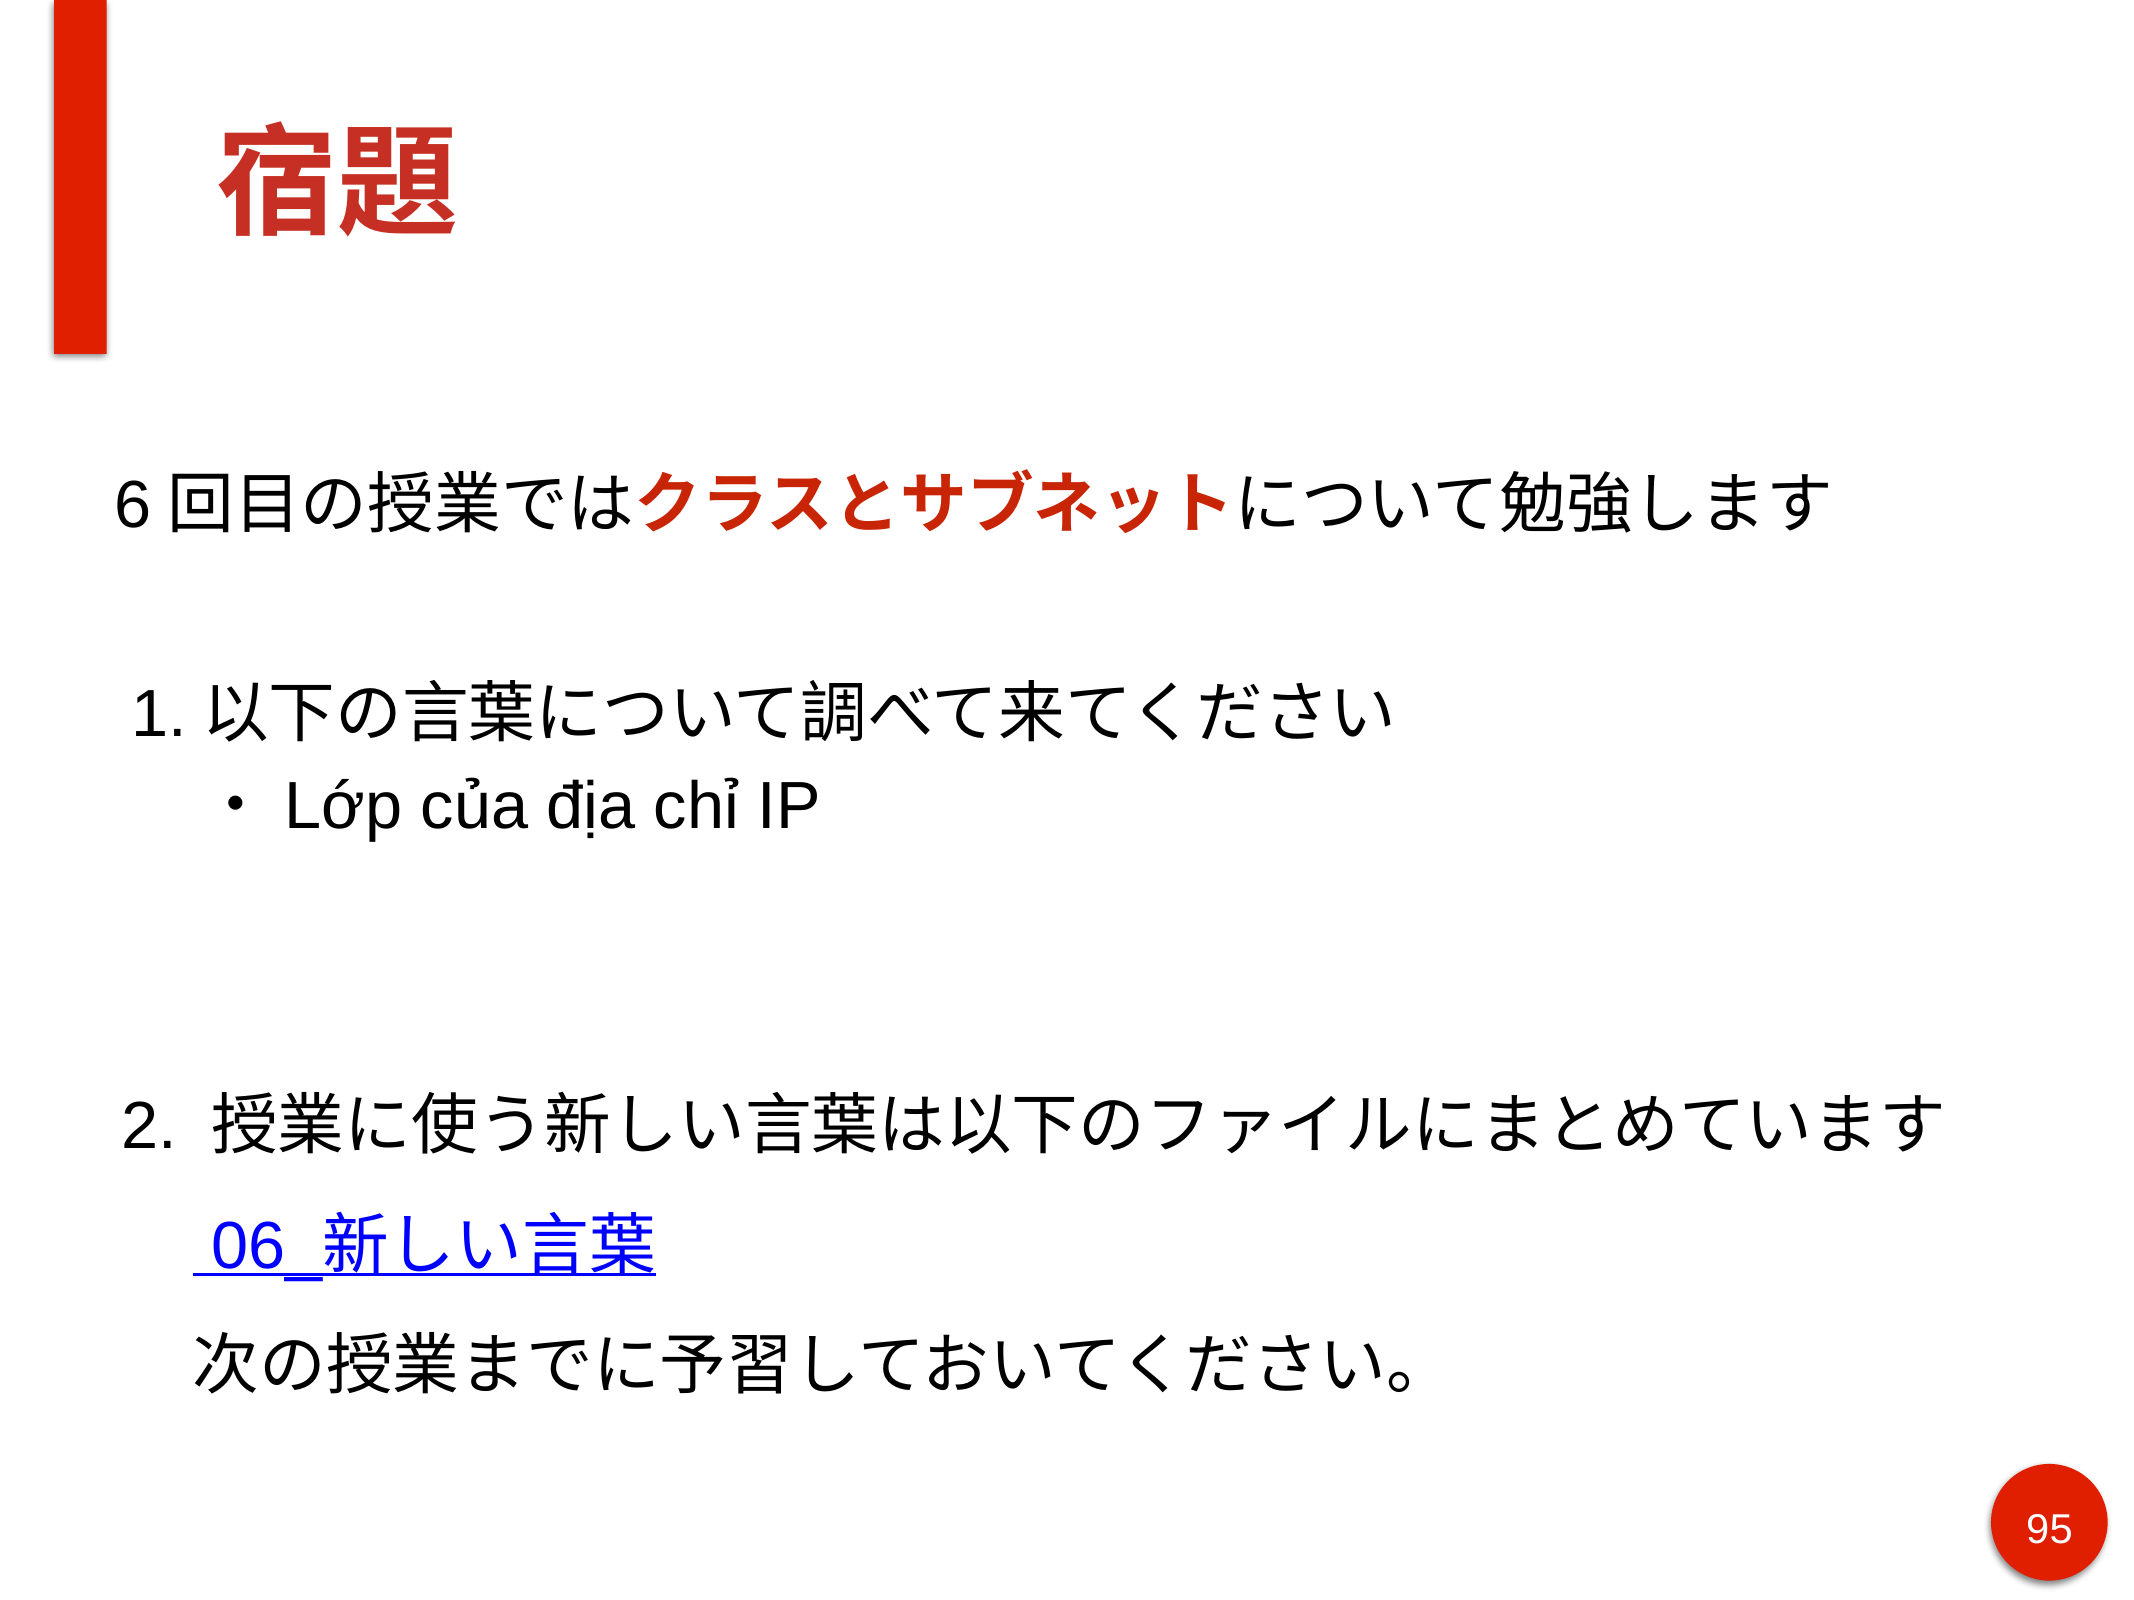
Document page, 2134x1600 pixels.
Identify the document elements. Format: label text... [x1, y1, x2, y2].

list 6回目の授業ではクラスとサブネットについて勉強します [106, 412, 2037, 560]
text_box 2. 授業に使う新しい言葉は以下のファイルにまとめています 06_新しい言葉 次の授業までに予習しておいてください。 [106, 1027, 2012, 1552]
title 宿題 [208, 11, 1927, 343]
list 以下の言葉について調べて来てください ・Lớp của địa chỉ IP [118, 649, 2049, 911]
slide_number 95 [2012, 1493, 2087, 1552]
